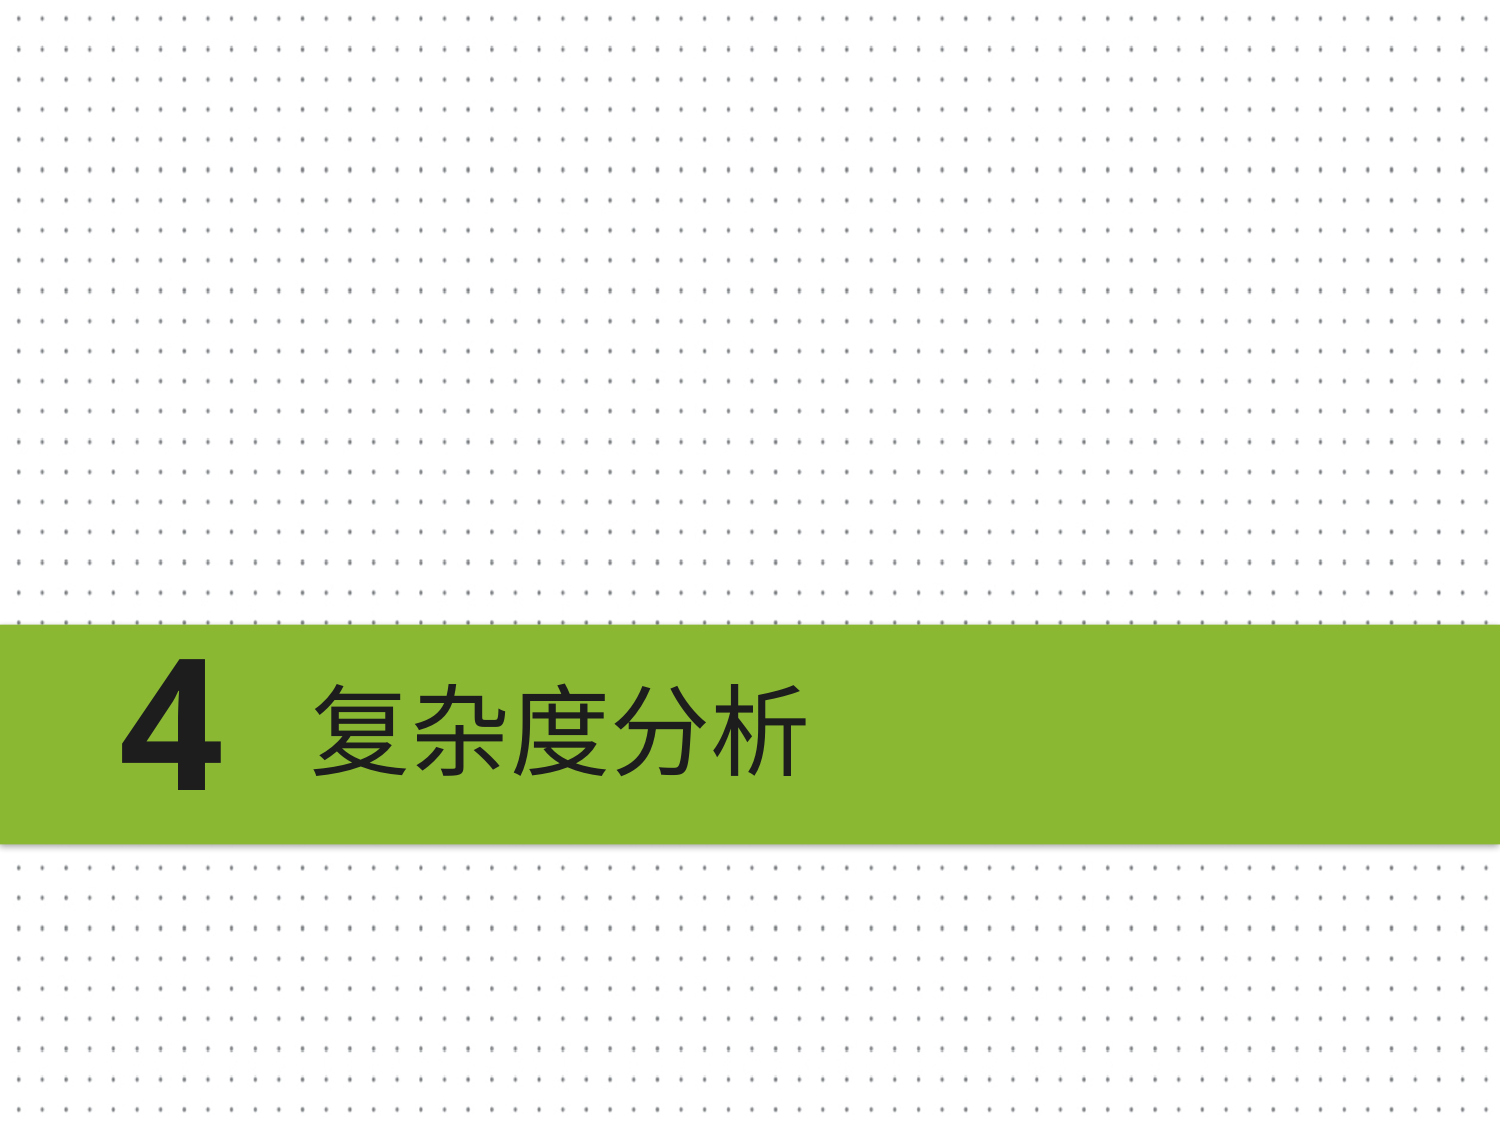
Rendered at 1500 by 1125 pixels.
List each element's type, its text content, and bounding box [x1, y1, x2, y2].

text_box 复杂度分析 [248, 661, 825, 797]
picture [0, 0, 1500, 624]
picture [0, 845, 1500, 1125]
text_box 4 [104, 624, 239, 838]
text_box [0, 624, 1500, 845]
